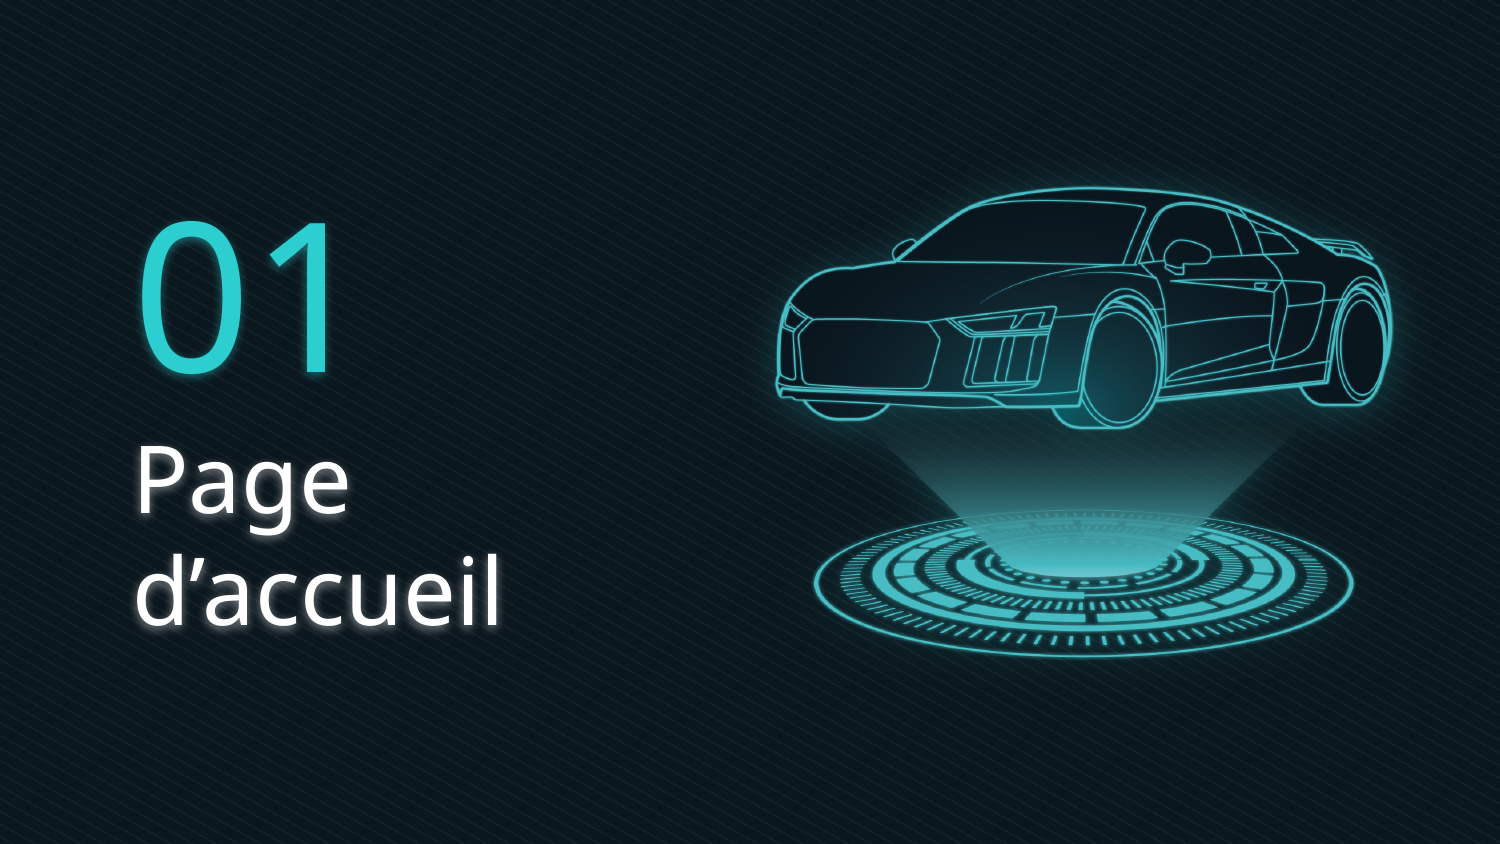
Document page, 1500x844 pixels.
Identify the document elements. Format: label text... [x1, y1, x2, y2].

title 01 [117, 204, 448, 430]
picture [754, 168, 1413, 676]
title Page d’accueil [117, 404, 718, 640]
